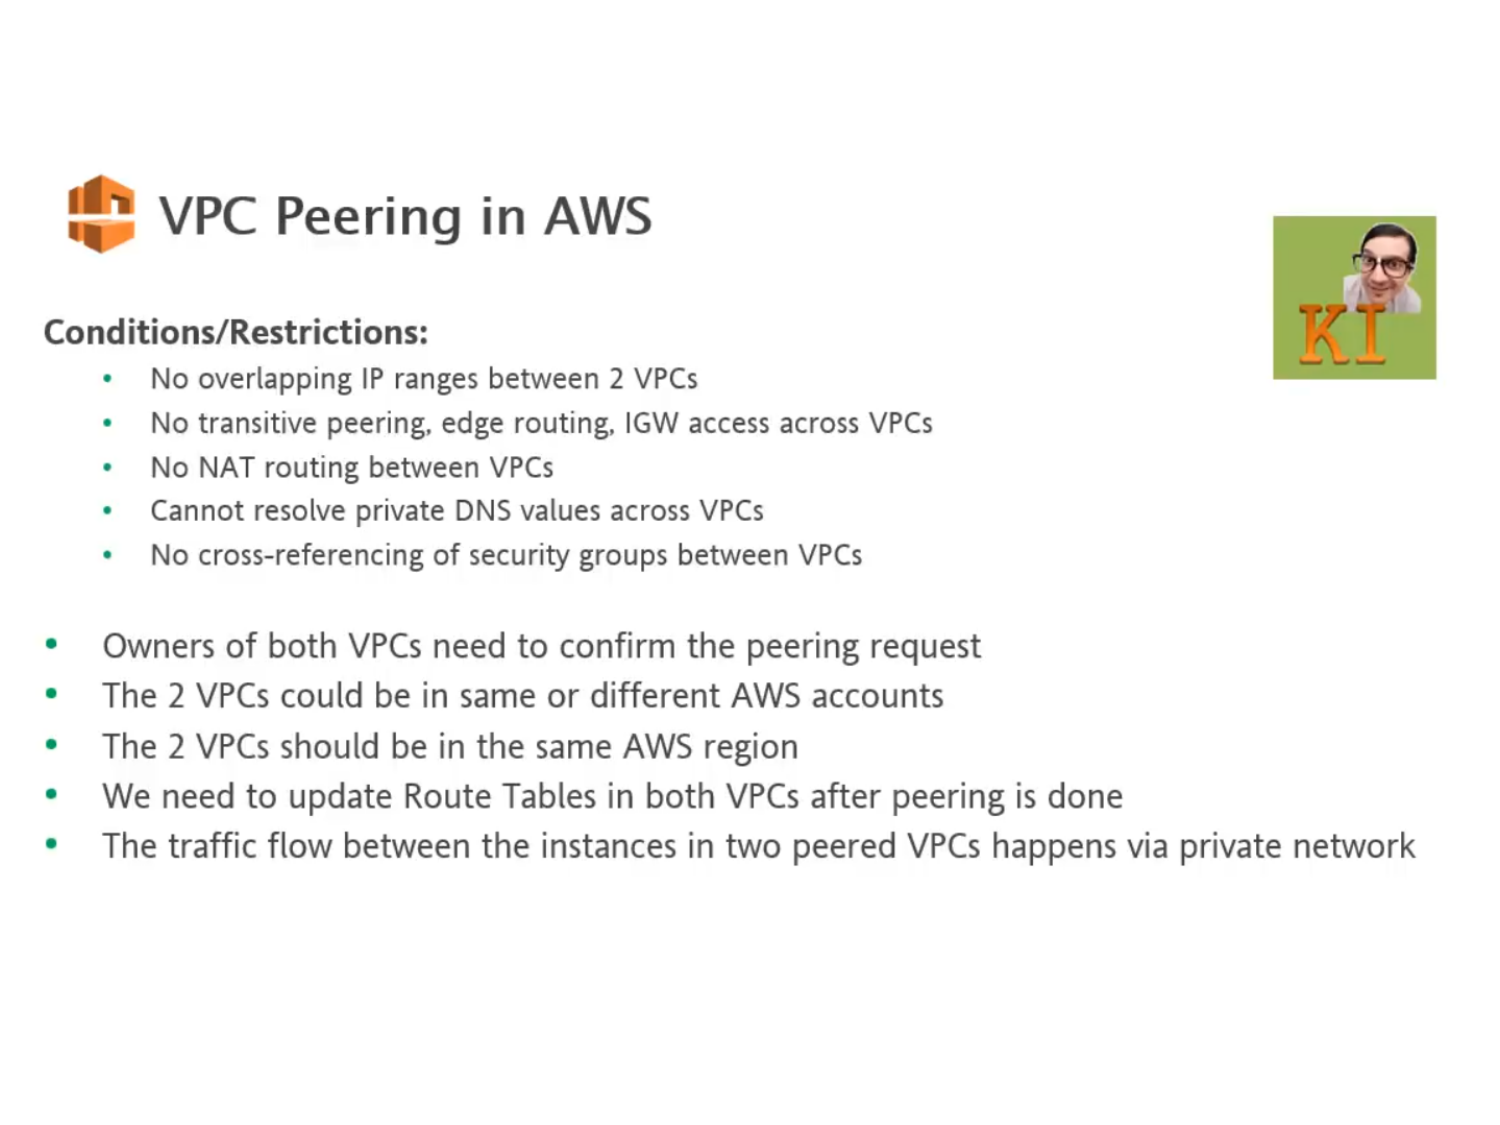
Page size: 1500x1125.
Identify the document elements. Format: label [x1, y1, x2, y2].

text_box [2, 164, 1498, 961]
